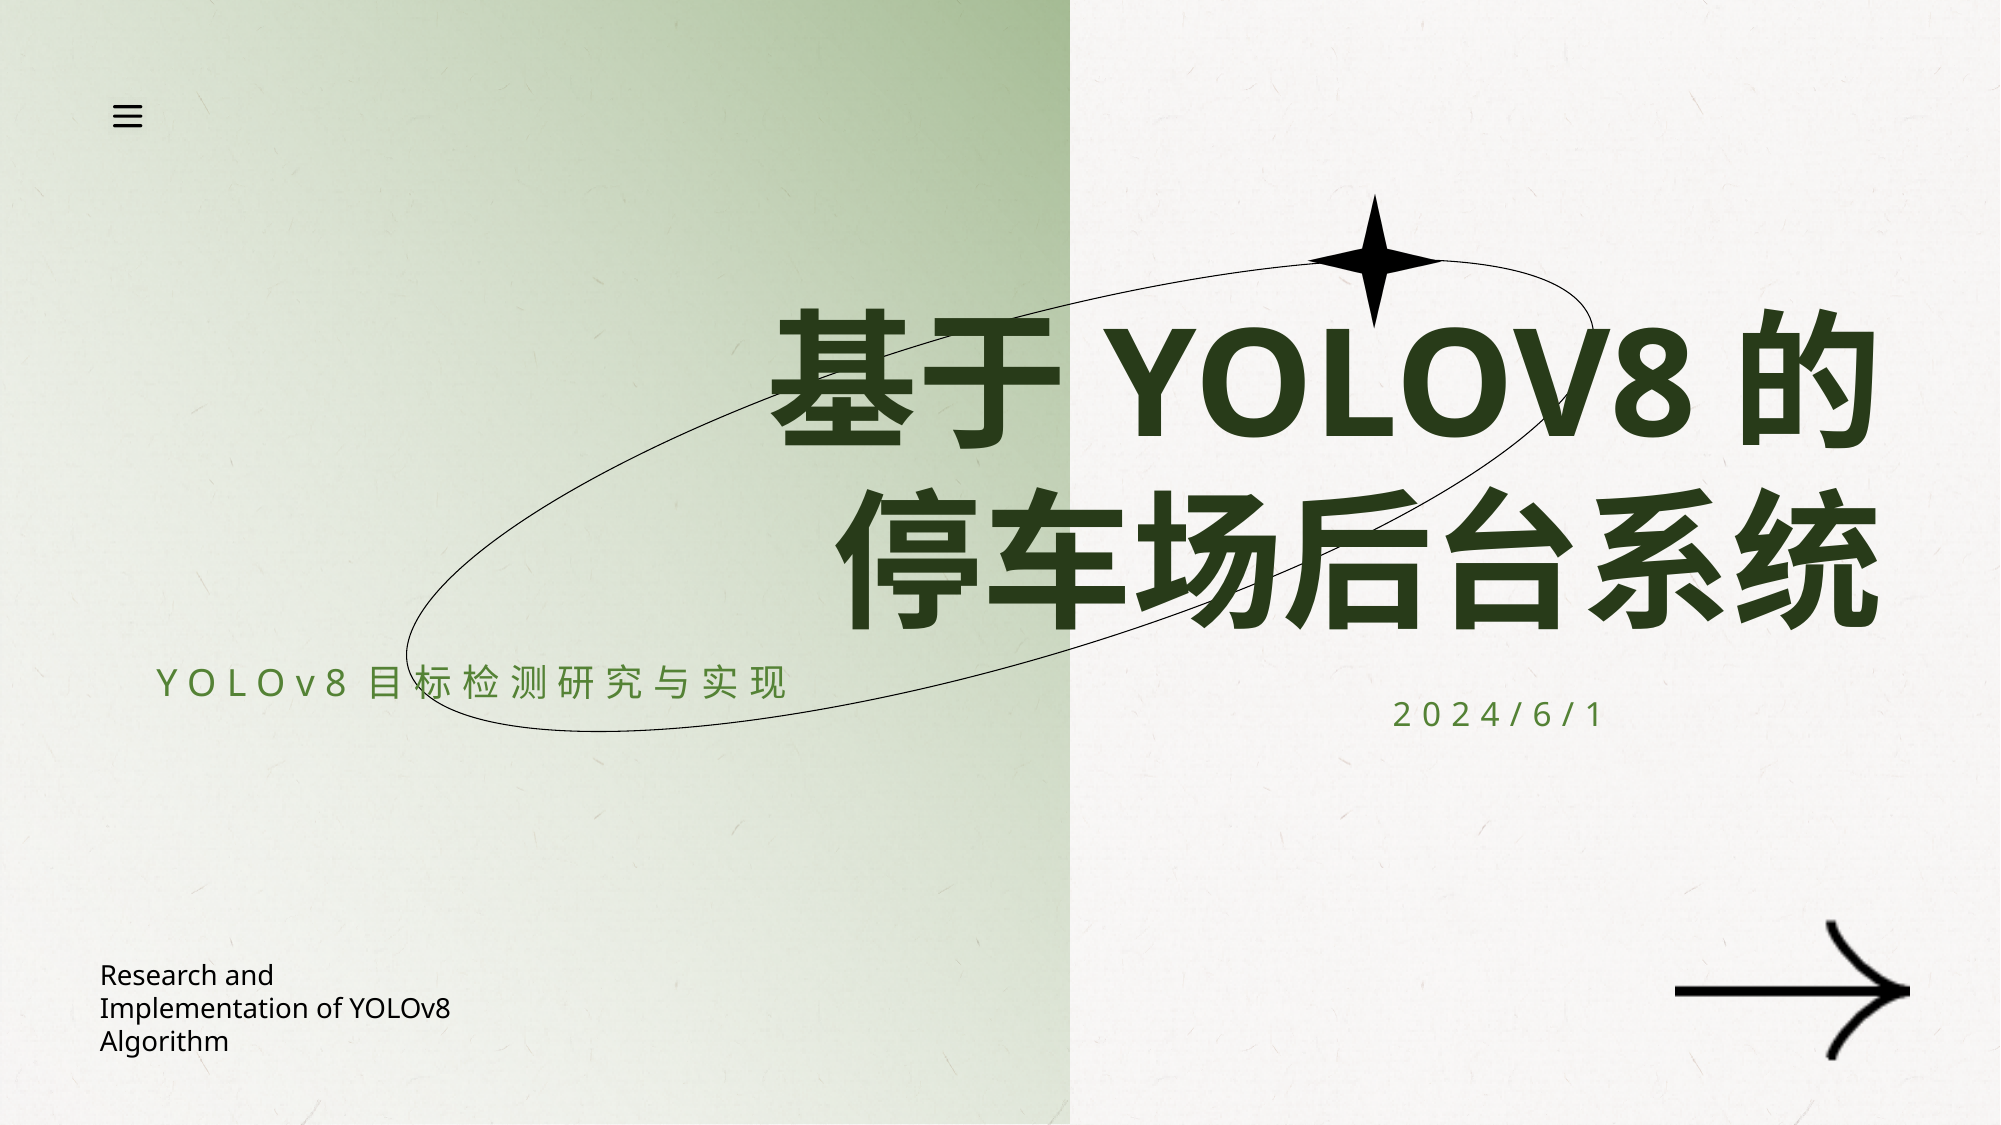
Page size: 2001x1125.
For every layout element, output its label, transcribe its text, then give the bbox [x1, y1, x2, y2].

text_box YOLOv8目标检测研究与实现 [96, 646, 848, 774]
picture [0, 0, 2000, 1125]
list Research and Implementation of YOLOv8 Algorithm [84, 950, 502, 1065]
text_box 基于YOLOV8的停车场后台系统 [686, 197, 1883, 647]
picture [108, 97, 147, 135]
text_box 2024/6/1 [1090, 681, 1907, 809]
